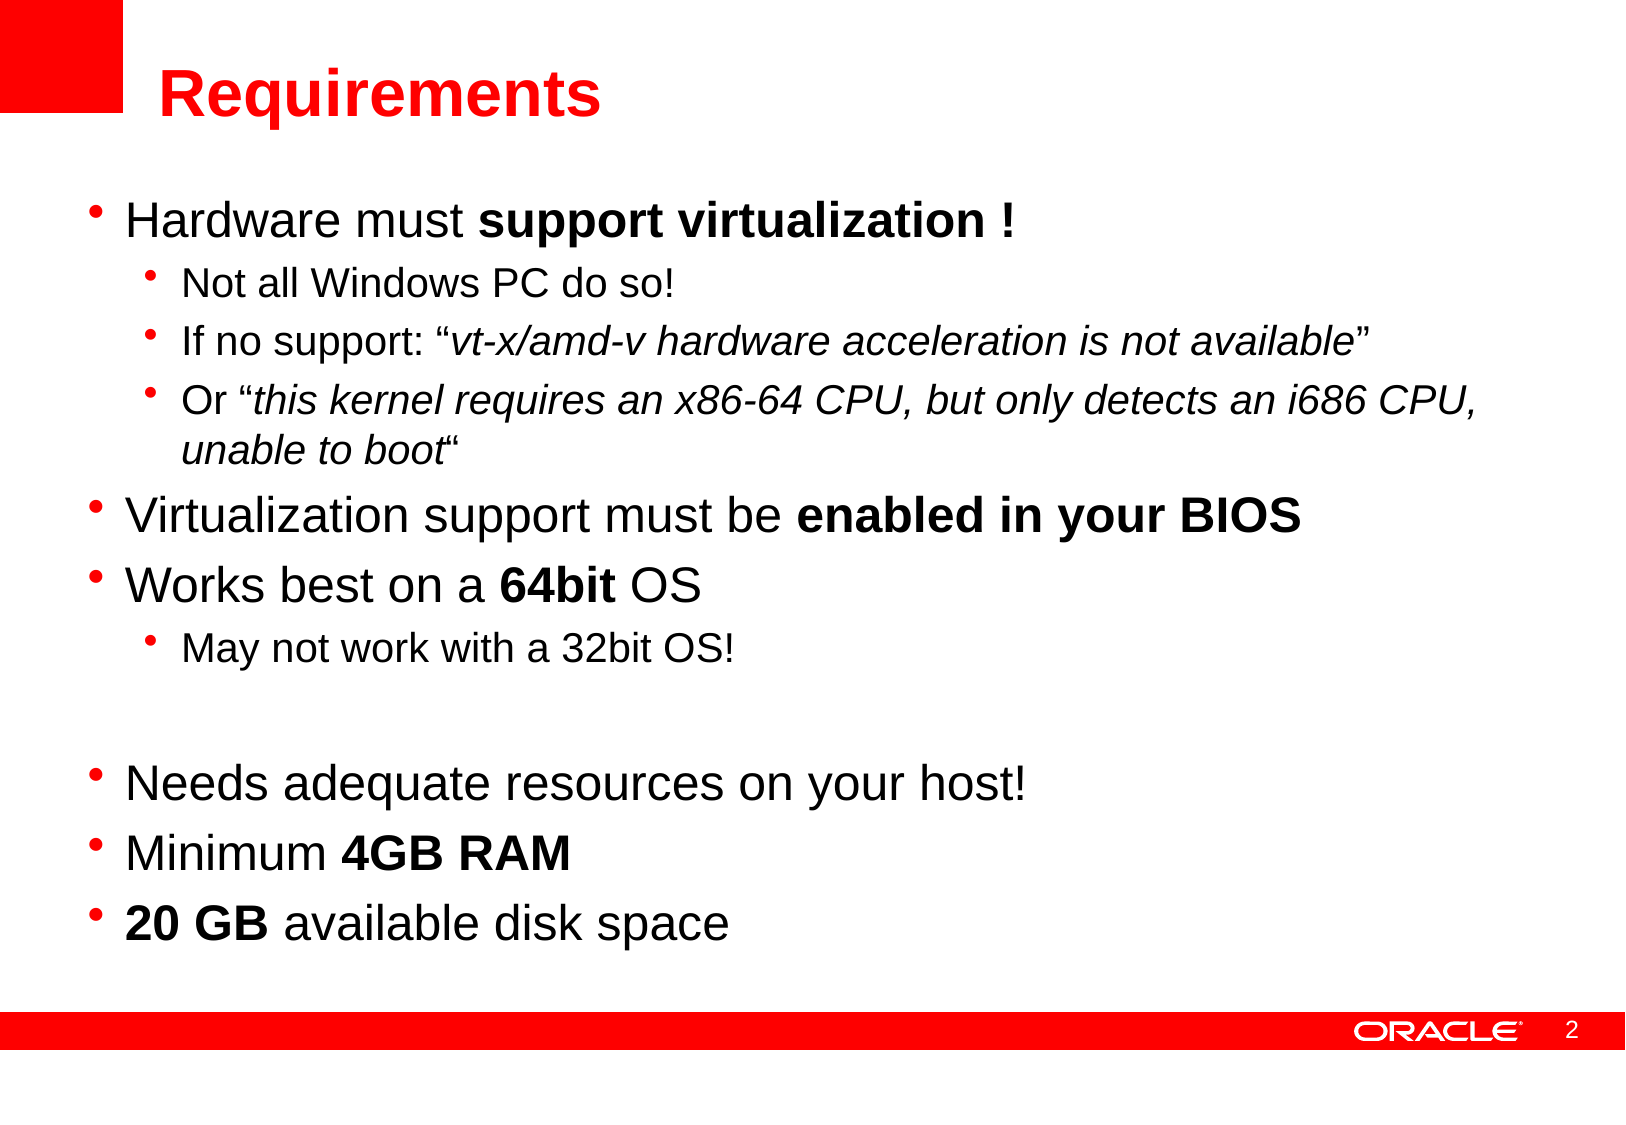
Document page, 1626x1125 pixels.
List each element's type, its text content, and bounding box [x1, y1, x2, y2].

title Requirements [157, 49, 1506, 187]
picture [0, 0, 123, 113]
picture [0, 1012, 1625, 1050]
list Hardware must support virtualization ! Not all Windows PC do so! If no support: “vt-x/amd-v hardware acceleration is not available” Or “this kernel requires an x86-64 CPU, but only detects an i686 CPU, unable to boot“ Virtualization support must be enabled in your BIOS Works best on a 64bit OS May not work with a 32bit OS! Needs adequate resources on your host! Minimum 4GB RAM 20 GB available disk space [87, 187, 1576, 1001]
